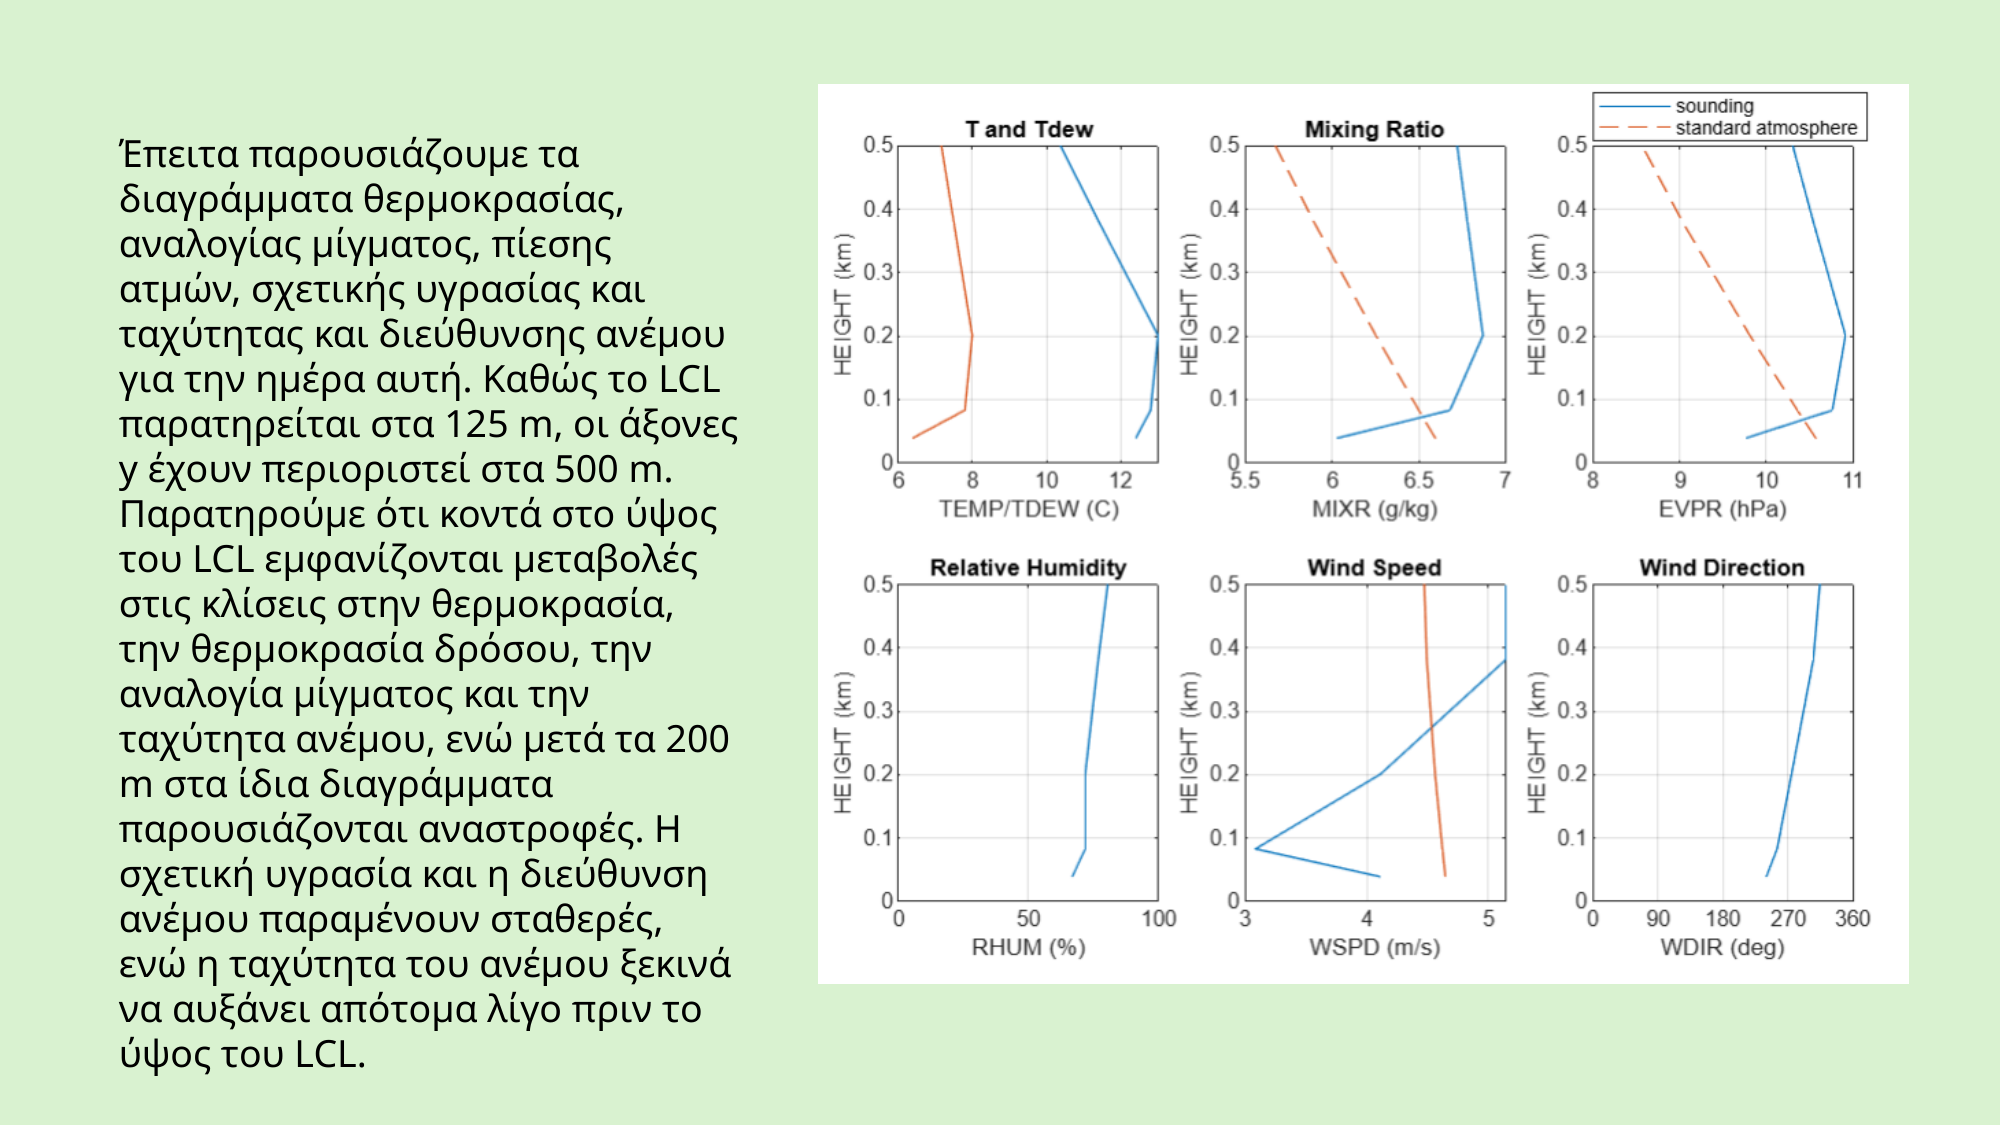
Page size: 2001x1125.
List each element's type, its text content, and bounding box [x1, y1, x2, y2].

text_box Έπειτα παρουσιάζουμε τα διαγράμματα θερμοκρασίας, αναλογίας μίγματος, πίεσης ατμών, σχετικής υγρασίας και ταχύτητας και διεύθυνσης ανέμου για την ημέρα αυτή. Καθώς το LCL παρατηρείται στα 125 m, οι άξονες y έχουν περιοριστεί στα 500 m. Παρατηρούμε ότι κοντά στο ύψος του LCL εμφανίζονται μεταβολές στις κλίσεις στην θερμοκρασία, την θερμοκρασία δρόσου, την αναλογία μίγματος και την ταχύτητα ανέμου, ενώ μετά τα 200 m στα ίδια διαγράμματα παρουσιάζονται αναστροφές. Η σχετική υγρασία και η διεύθυνση ανέμου παραμένουν σταθερές, ενώ η ταχύτητα του ανέμου ξεκινά να αυξάνει απότομα λίγο πριν το ύψος του LCL. [103, 122, 755, 1083]
picture [817, 84, 1909, 984]
